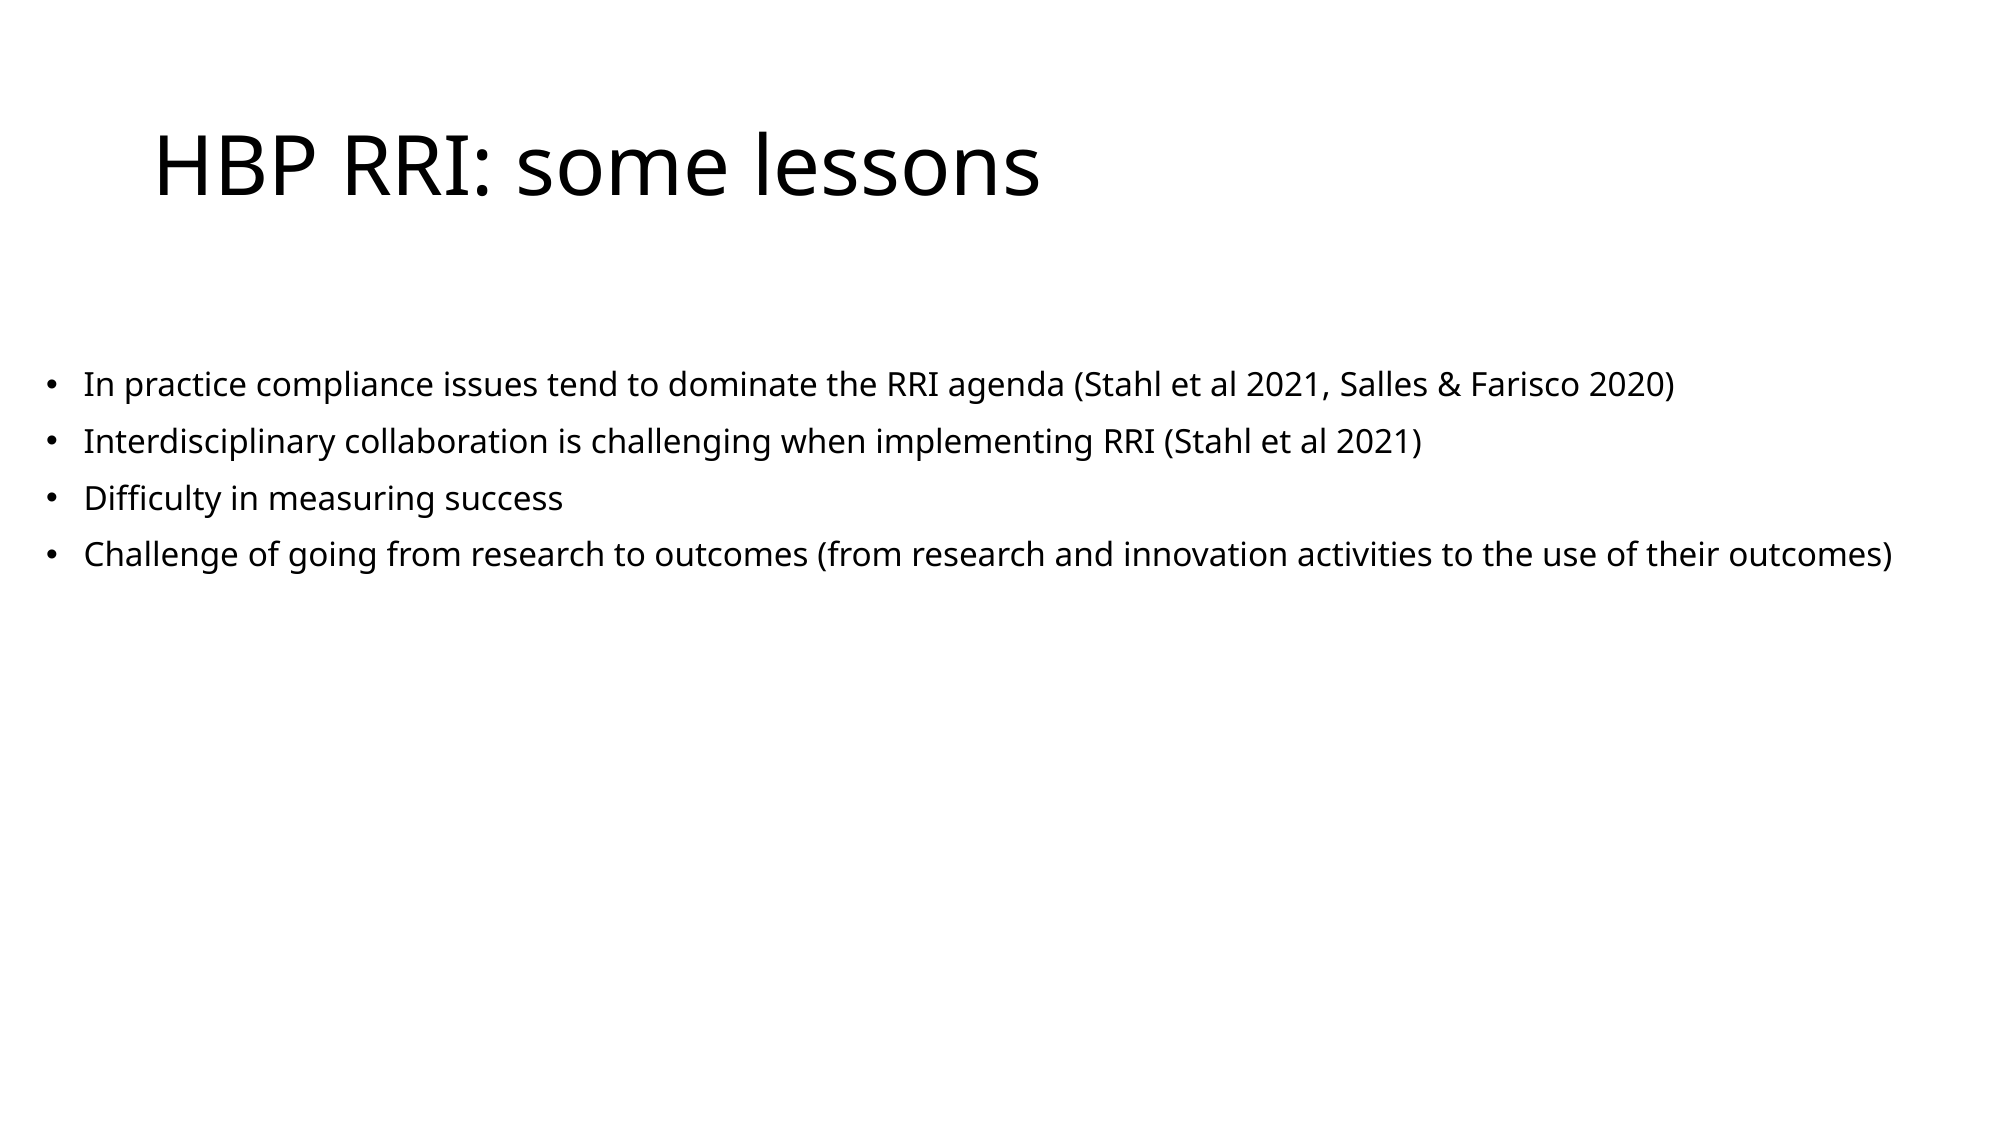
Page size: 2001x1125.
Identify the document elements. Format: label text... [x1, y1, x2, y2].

list In practice compliance issues tend to dominate the RRI agenda (Stahl et al 2021, Salles & Farisco 2020) Interdisciplinary collaboration is challenging when implementing RRI (Stahl et al 2021) Difficulty in measuring success Challenge of going from research to outcomes (from research and innovation activities to the use of their outcomes) [30, 299, 1967, 1014]
title HBP RRI: some lessons [137, 59, 1863, 278]
